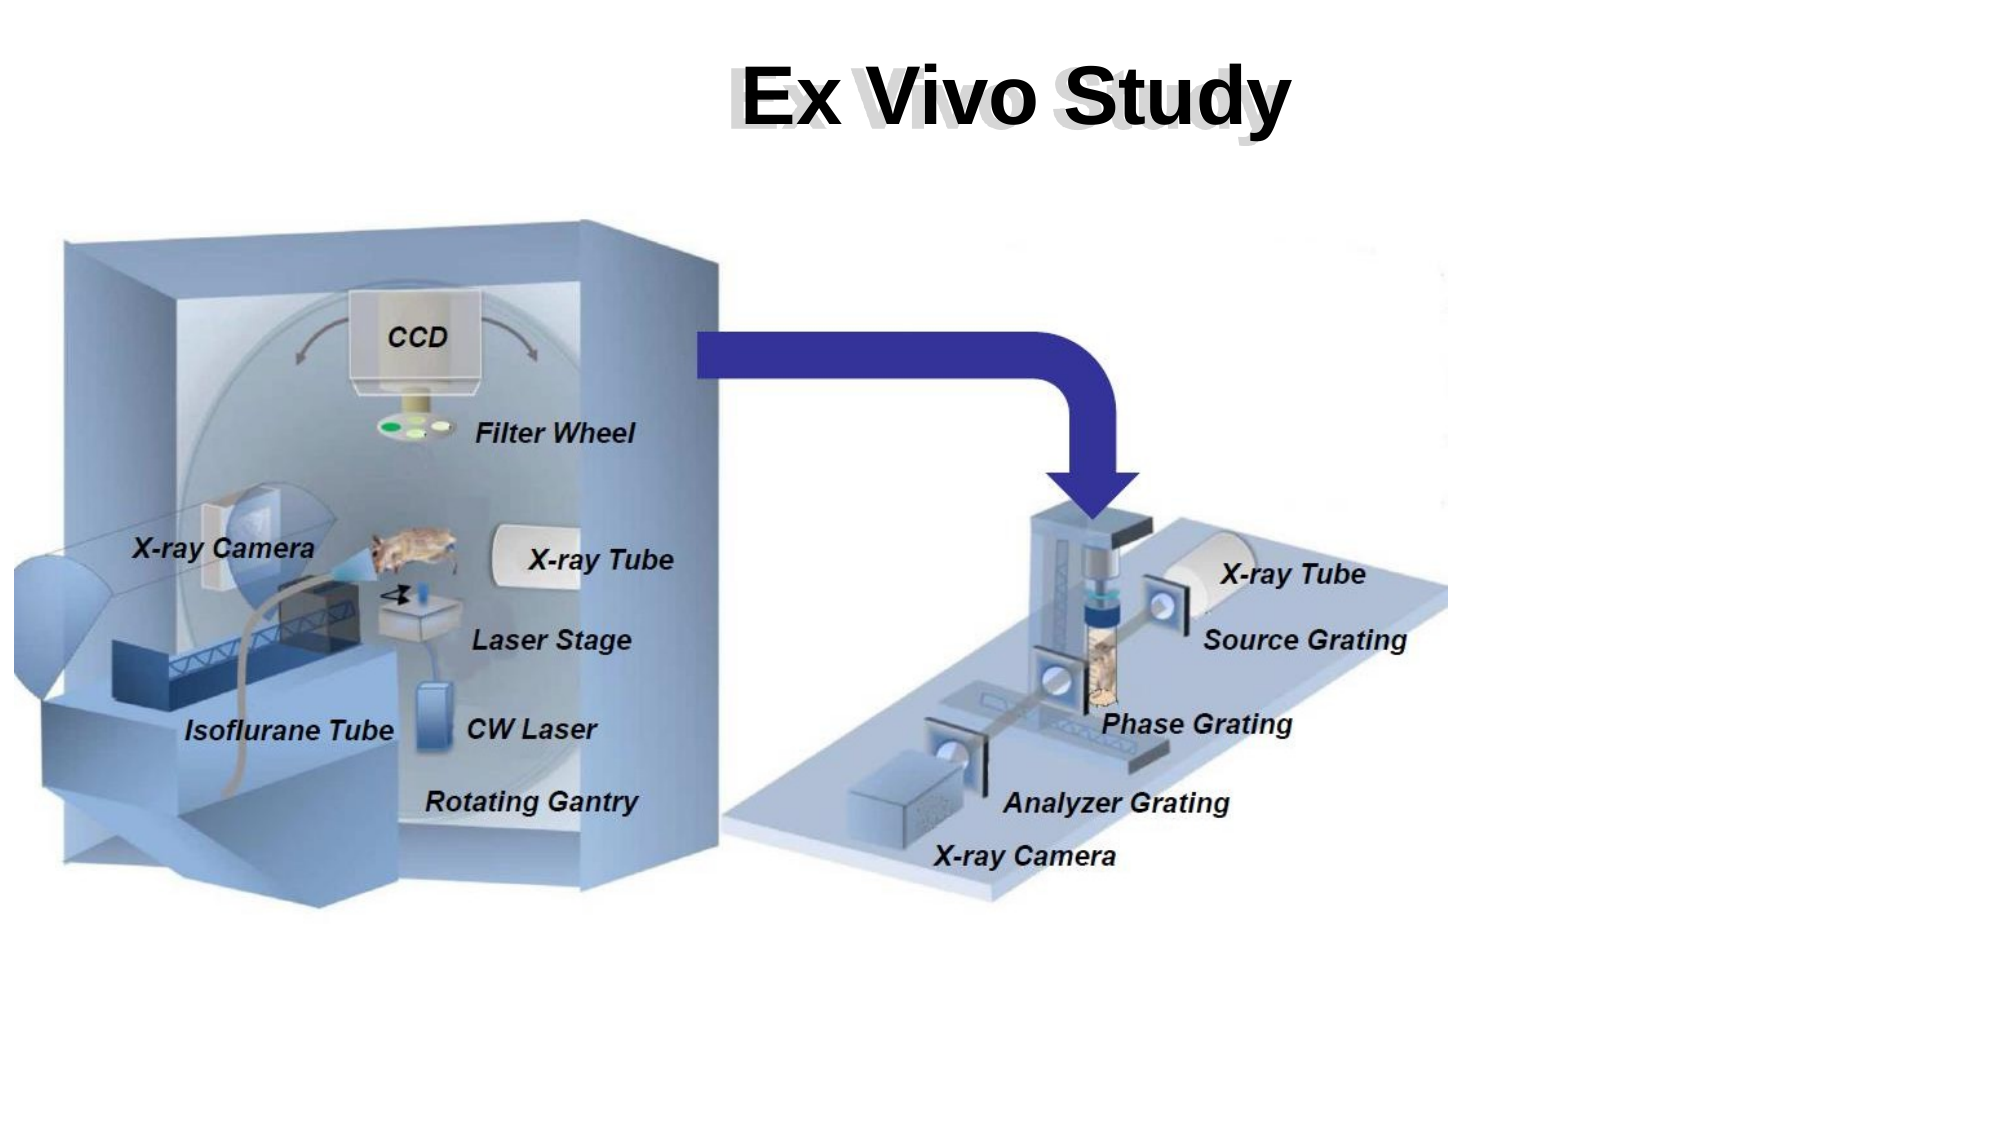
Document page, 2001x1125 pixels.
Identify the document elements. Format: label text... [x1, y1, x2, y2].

picture [730, 66, 1280, 146]
title Ex Vivo Study [323, 2, 2000, 230]
picture [14, 209, 1449, 924]
